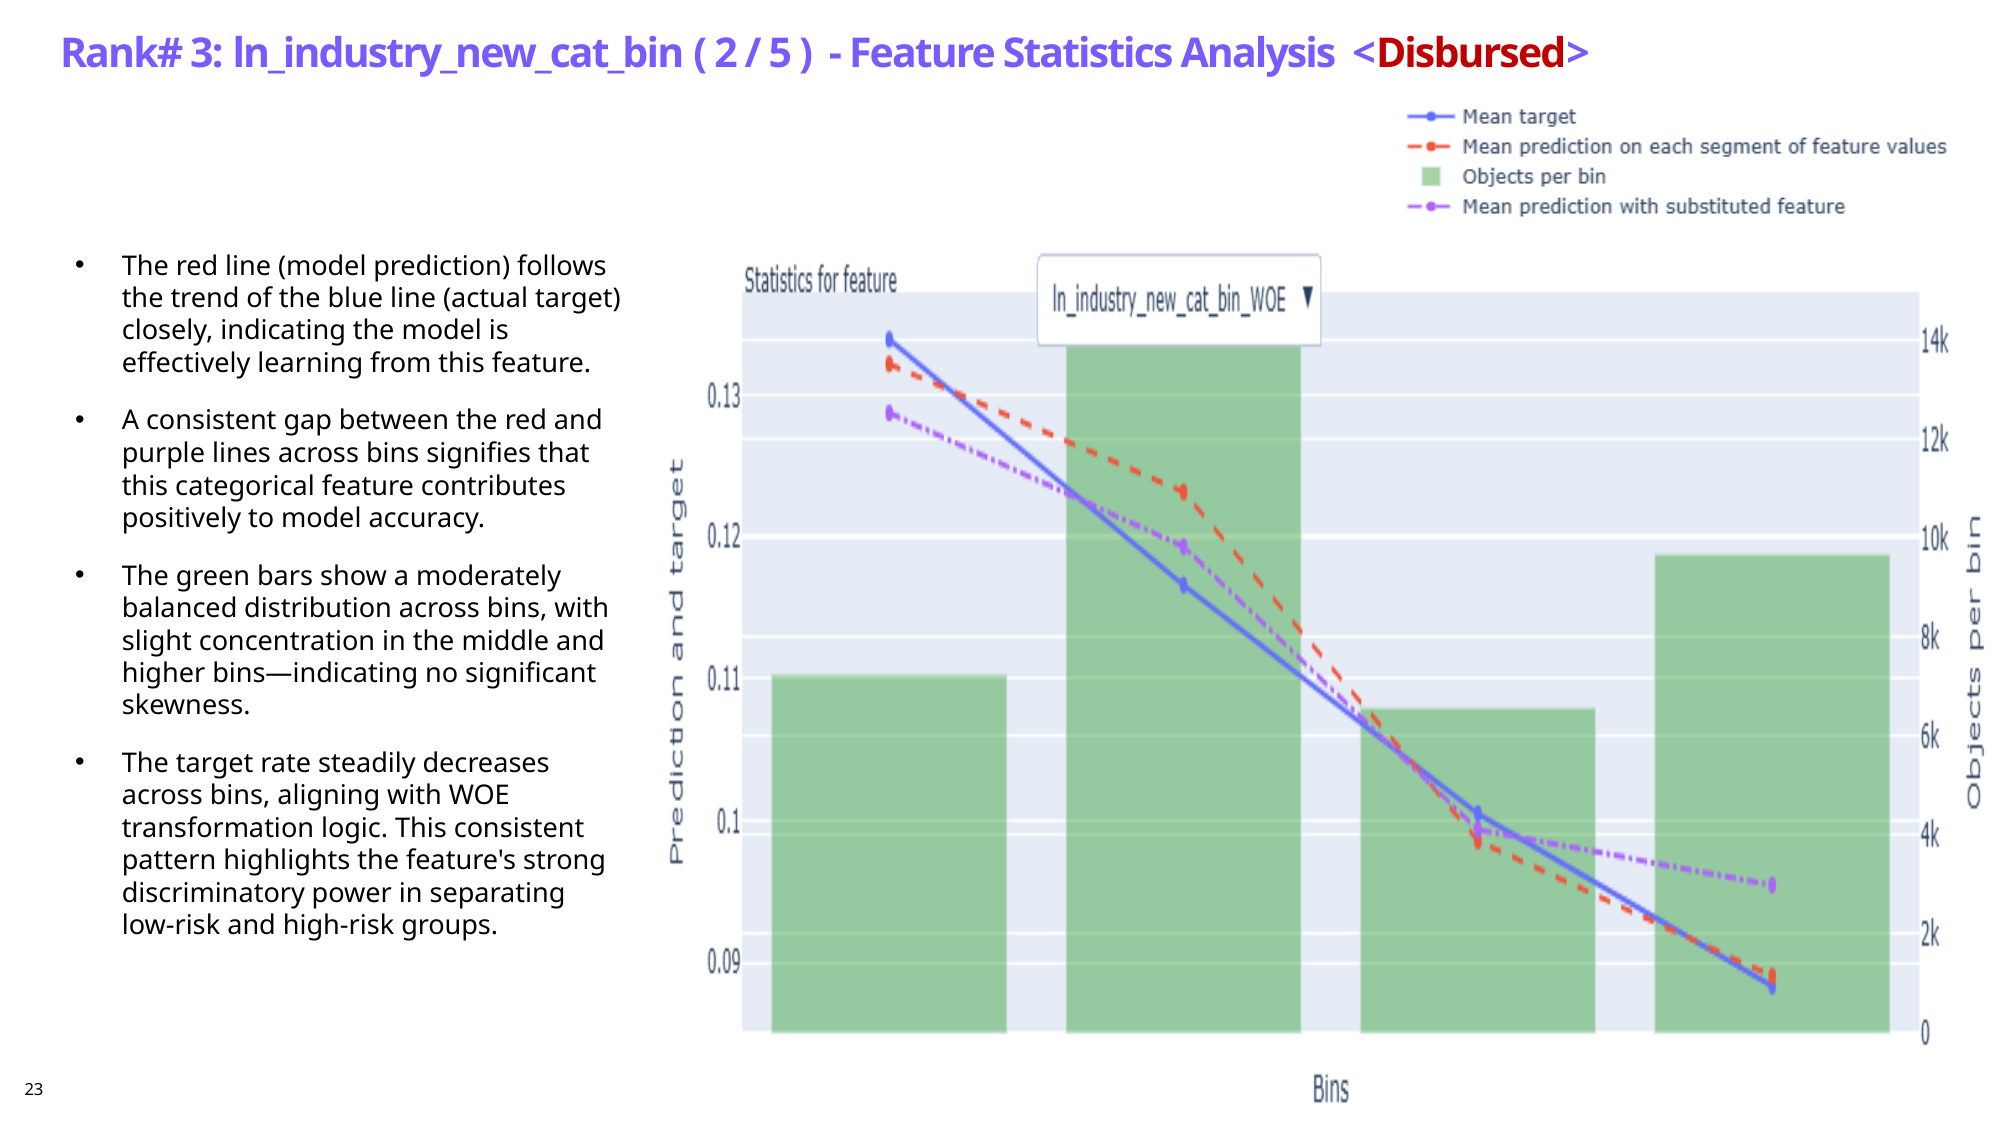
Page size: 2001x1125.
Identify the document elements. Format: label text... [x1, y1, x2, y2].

text_box 23 [24, 1079, 463, 1117]
text_box The red line (model prediction) follows the trend of the blue line (actual target) closely, indicating the model is effectively learning from this feature. A consistent gap between the red and purple lines across bins signifies that this categorical feature contributes positively to model accuracy. The green bars show a moderately balanced distribution across bins, with slight concentration in the middle and higher bins—indicating no significant skewness. The target rate steadily decreases across bins, aligning with WOE transformation logic. This consistent pattern highlights the feature's strong discriminatory power in separating low-risk and high-risk groups. [59, 247, 637, 941]
picture [663, 97, 2000, 1125]
text_box Rank# 3: ln_industry_new_cat_bin ( 2 / 5 ) - Feature Statistics Analysis <Disbursed> [60, 21, 1843, 109]
